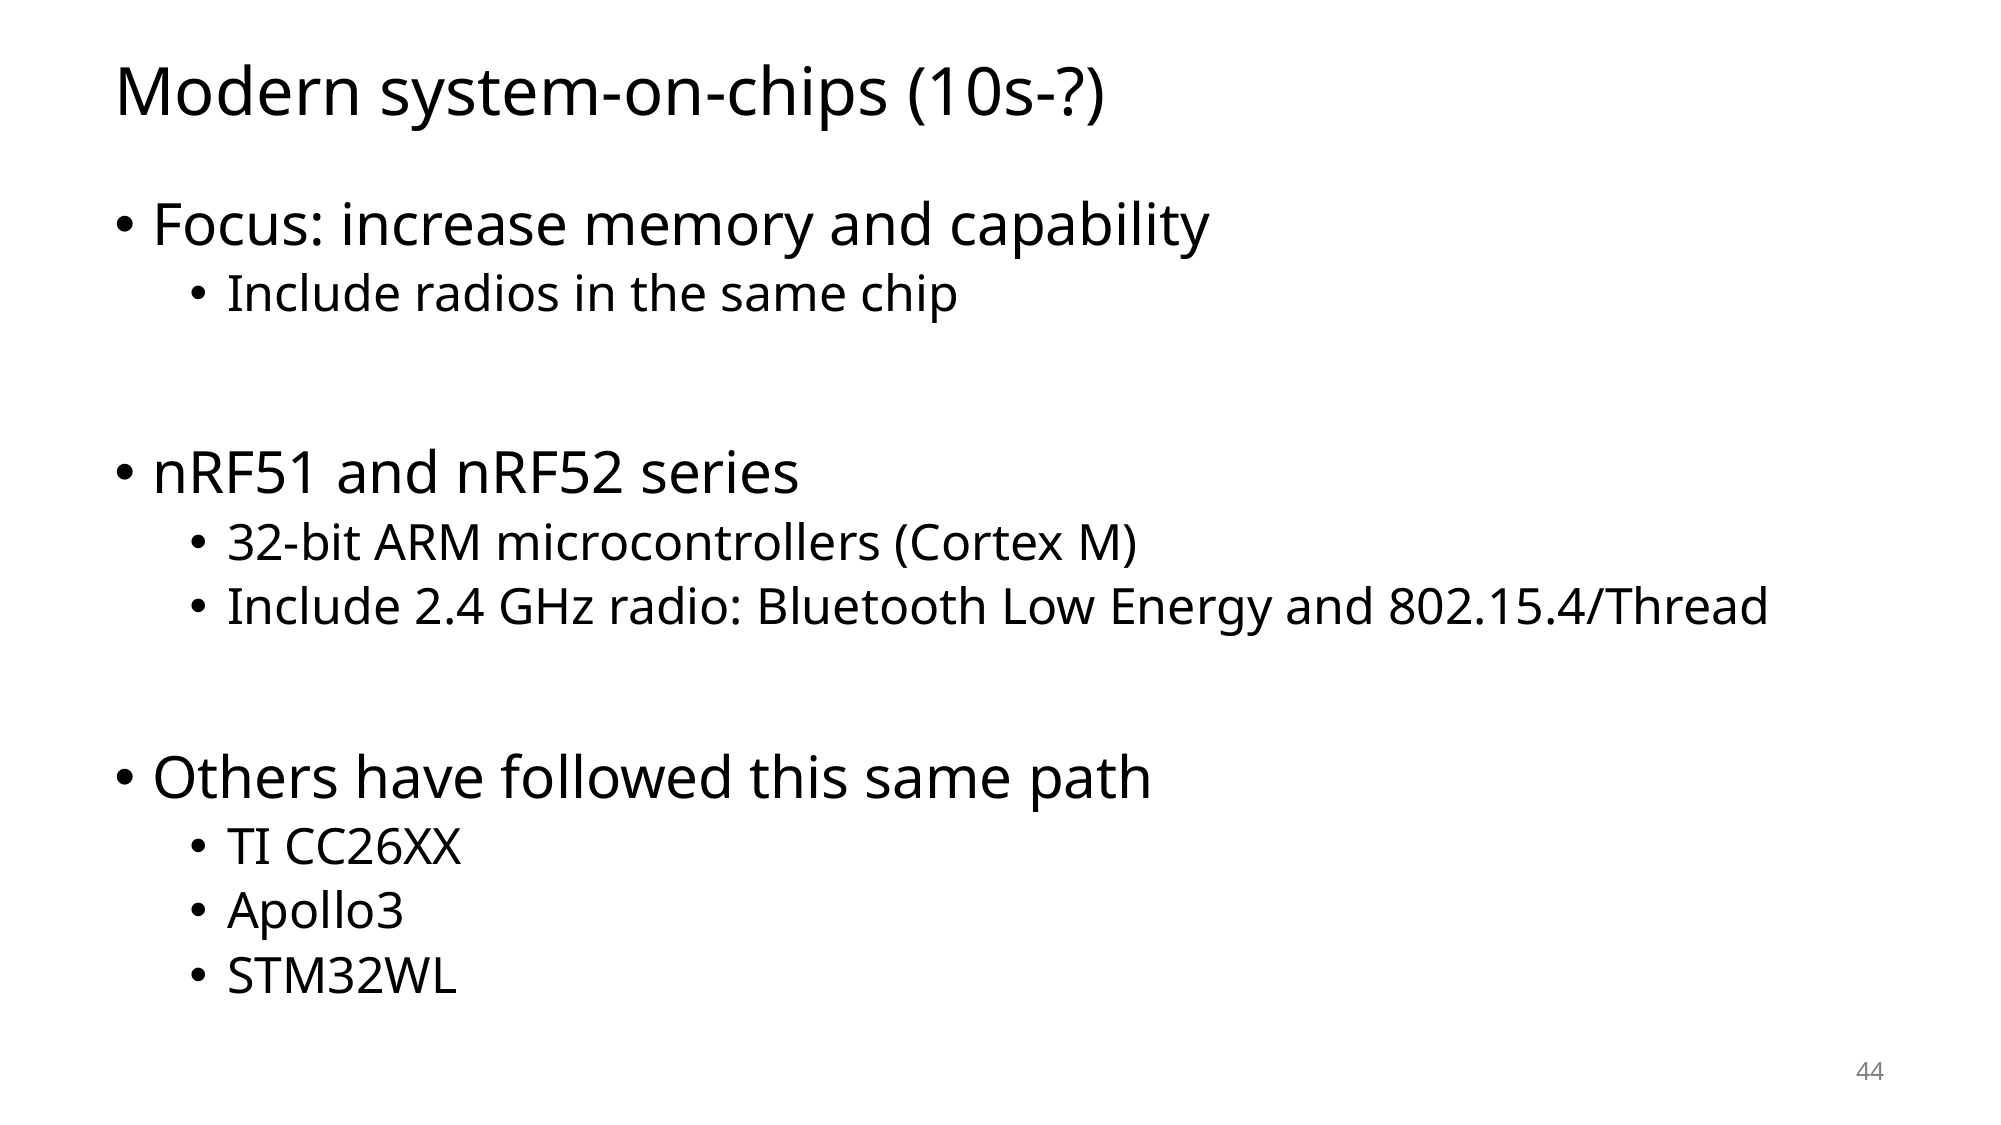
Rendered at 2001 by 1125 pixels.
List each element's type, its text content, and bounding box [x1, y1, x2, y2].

title Modern system-on-chips (10s-?) [99, 37, 1900, 150]
list Focus: increase memory and capability Include radios in the same chip nRF51 and nRF52 series 32-bit ARM microcontrollers (Cortex M) Include 2.4 GHz radio: Bluetooth Low Energy and 802.15.4/Thread Others have followed this same path TI CC26XX Apollo3 STM32WL [99, 187, 1900, 1013]
slide_number 44 [1749, 1042, 1900, 1103]
